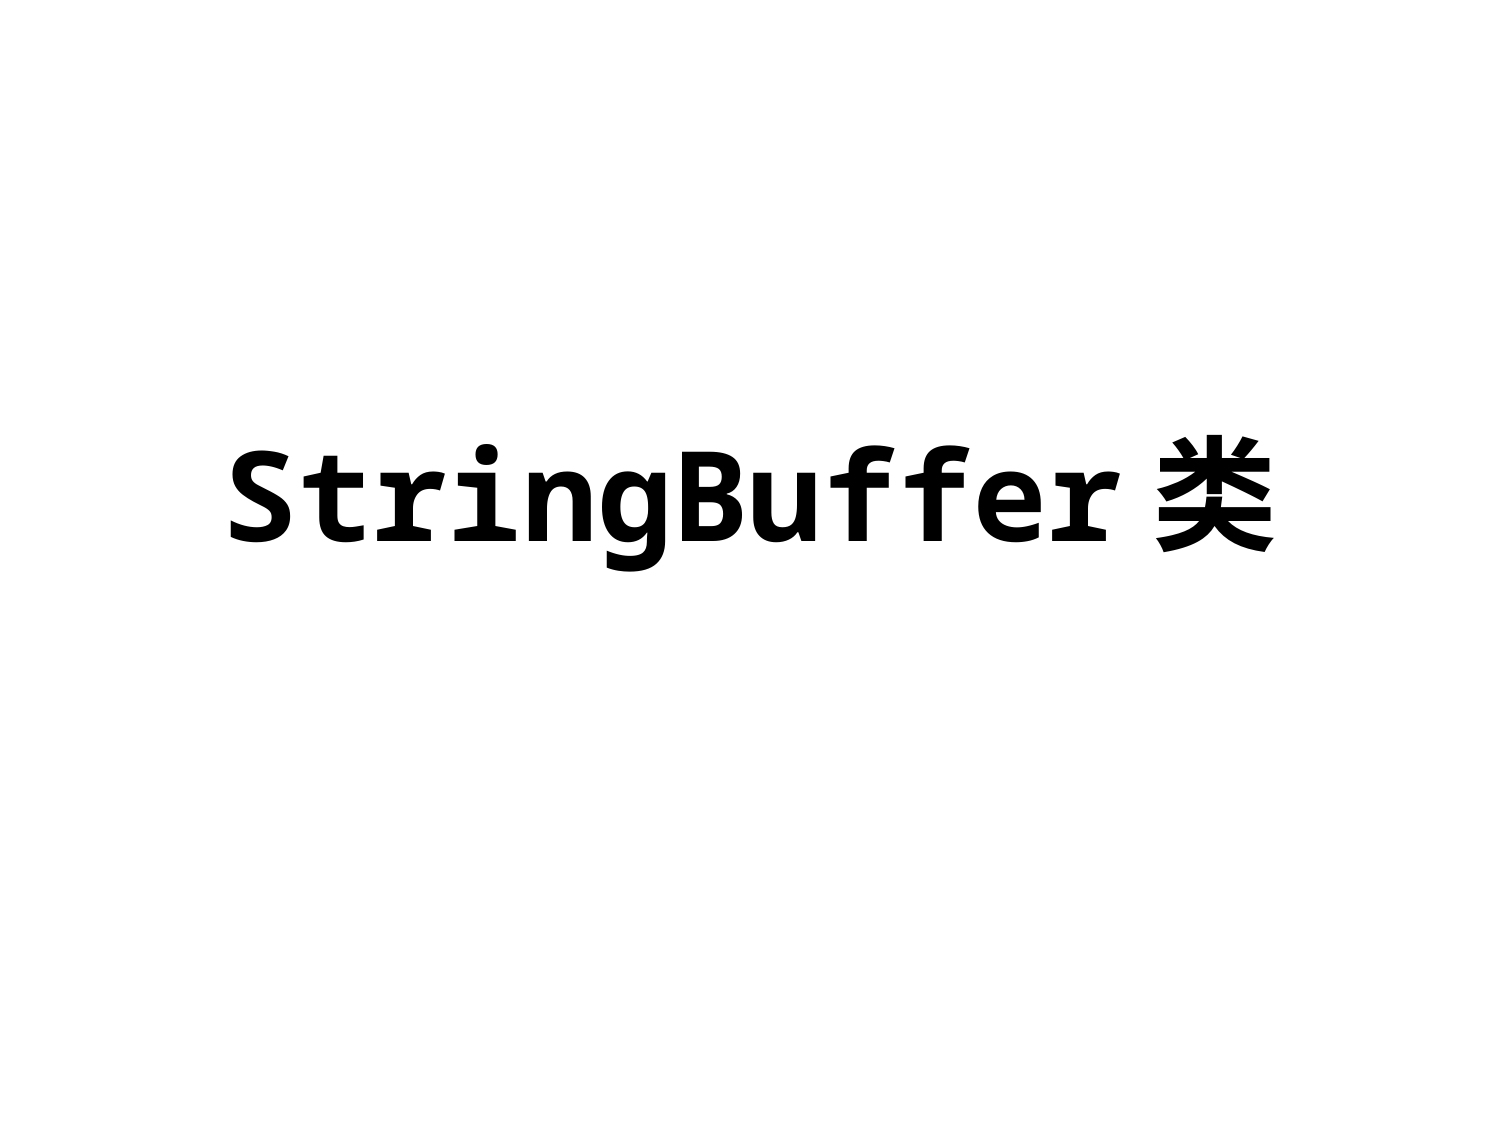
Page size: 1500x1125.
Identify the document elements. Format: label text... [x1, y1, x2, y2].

title StringBuffer类 [112, 184, 1388, 576]
